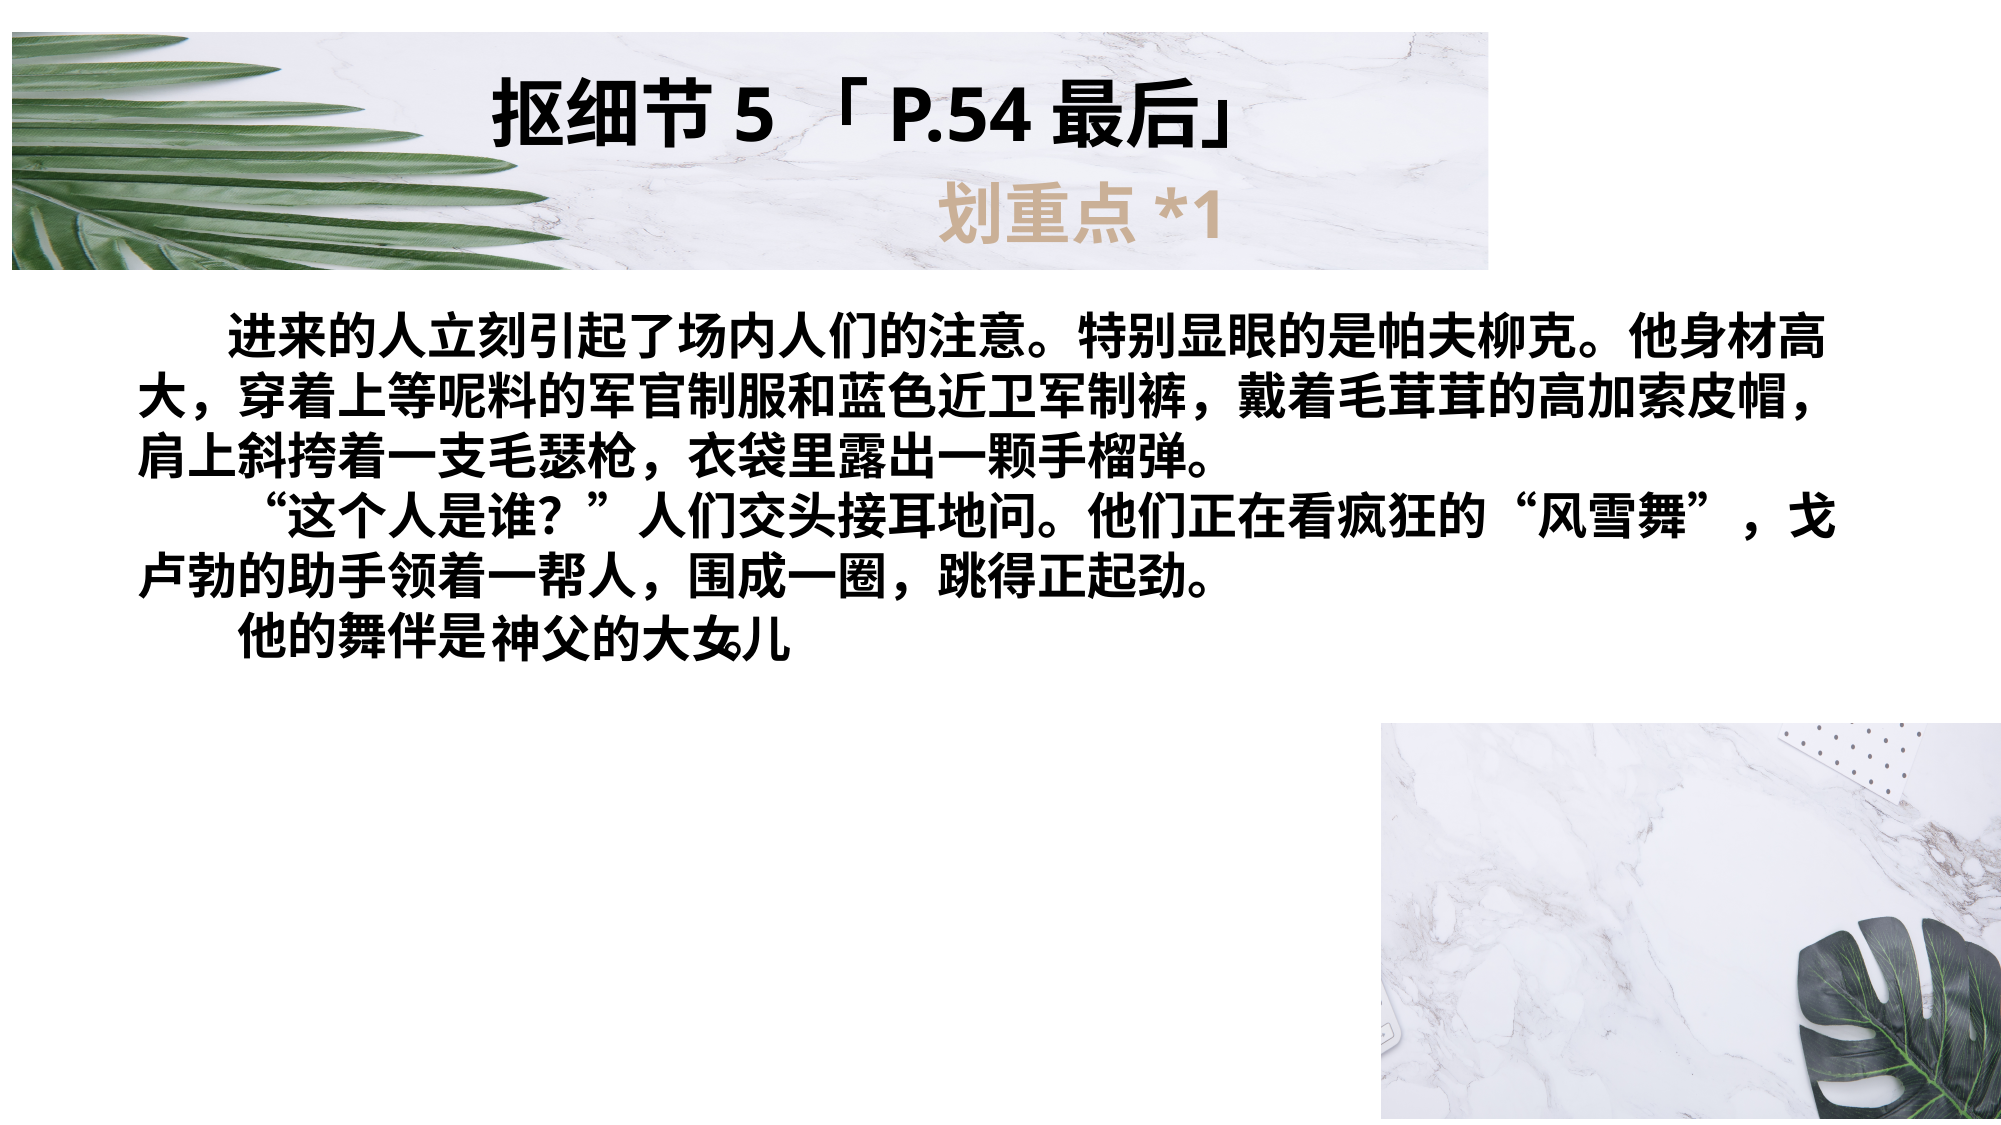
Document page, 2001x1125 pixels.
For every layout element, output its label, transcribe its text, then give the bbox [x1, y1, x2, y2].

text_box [12, 32, 1489, 270]
text_box 神父的大女儿 [476, 599, 807, 675]
picture [1381, 723, 2001, 1119]
text_box 进来的人立刻引起了场内人们的注意。特别显眼的是帕夫柳克。他身材高大，穿着上等呢料的军官制服和蓝色近卫军制裤，戴着毛茸茸的高加索皮帽，肩上斜挎着一支毛瑟枪，衣袋里露出一颗手榴弹。 “这个人是谁？”人们交头接耳地问。他们正在看疯狂的“风雪舞”，戈卢勃的助手领着一帮人，围成一圈，跳得正起劲。 他的舞伴是 。 [122, 297, 1878, 672]
